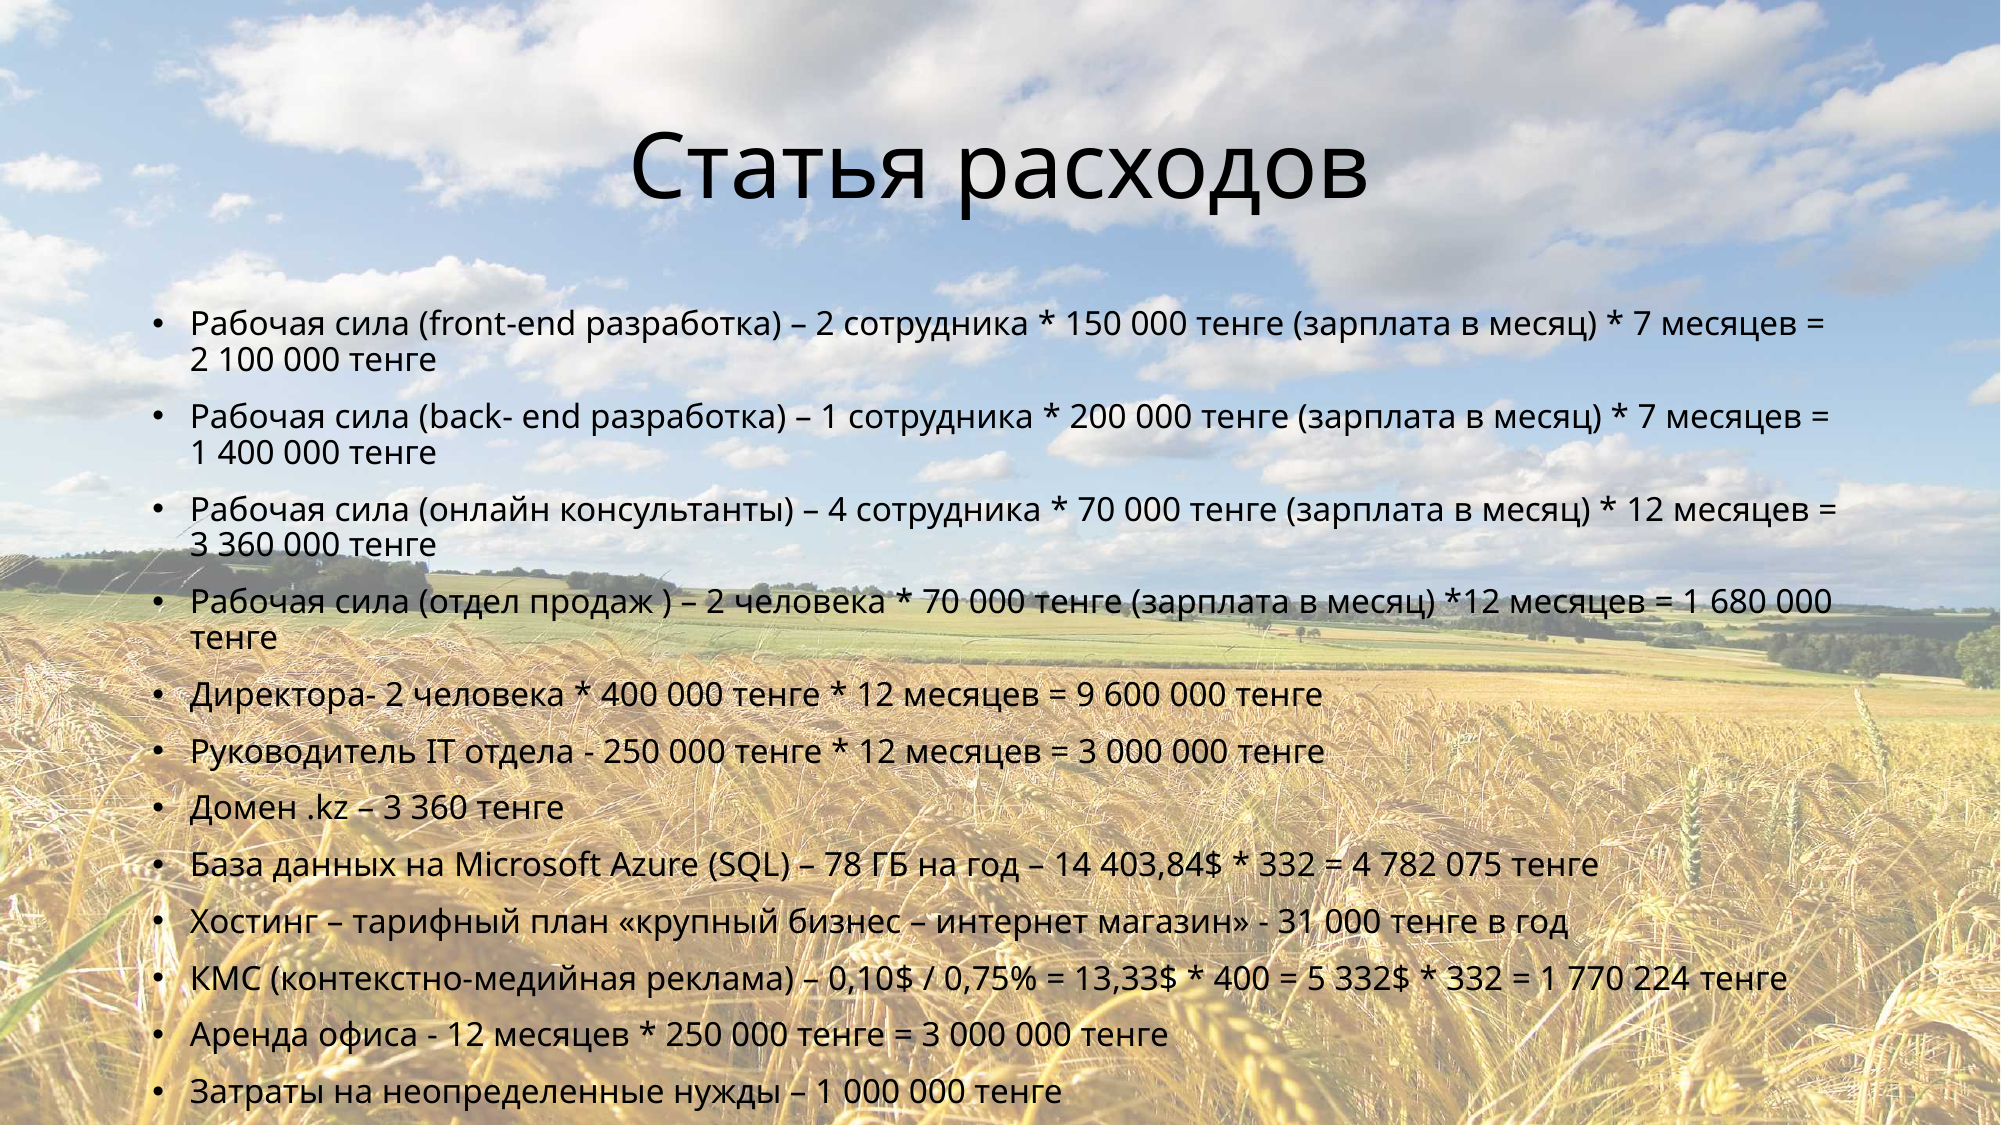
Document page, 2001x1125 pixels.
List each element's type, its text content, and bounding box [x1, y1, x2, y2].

list Рабочая сила (front-end разработка) – 2 сотрудника * 150 000 тенге (зарплата в месяц) * 7 месяцев = 2 100 000 тенге Рабочая сила (back- end разработка) – 1 сотрудника * 200 000 тенге (зарплата в месяц) * 7 месяцев = 1 400 000 тенге Рабочая сила (онлайн консультанты) – 4 сотрудника * 70 000 тенге (зарплата в месяц) * 12 месяцев = 3 360 000 тенге Рабочая сила (отдел продаж ) – 2 человека * 70 000 тенге (зарплата в месяц) *12 месяцев = 1 680 000 тенге Директора- 2 человека * 400 000 тенге * 12 месяцев = 9 600 000 тенге Руководитель IT отдела - 250 000 тенге * 12 месяцев = 3 000 000 тенге Домен .kz – 3 360 тенге База данных на Microsoft Azure (SQL) – 78 ГБ на год – 14 403,84$ * 332 = 4 782 075 тенге Хостинг – тарифный план «крупный бизнес – интернет магазин» - 31 000 тенге в год КМС (контекстно-медийная реклама) – 0,10$ / 0,75% = 13,33$ * 400 = 5 332$ * 332 = 1 770 224 тенге Аренда офиса - 12 месяцев * 250 000 тенге = 3 000 000 тенге Затраты на неопределенные нужды – 1 000 000 тенге Итого: 31 726 659 тенге = 95 562 $ [137, 299, 1863, 1014]
picture [0, 0, 2001, 1125]
title Статья расходов [137, 59, 1863, 278]
